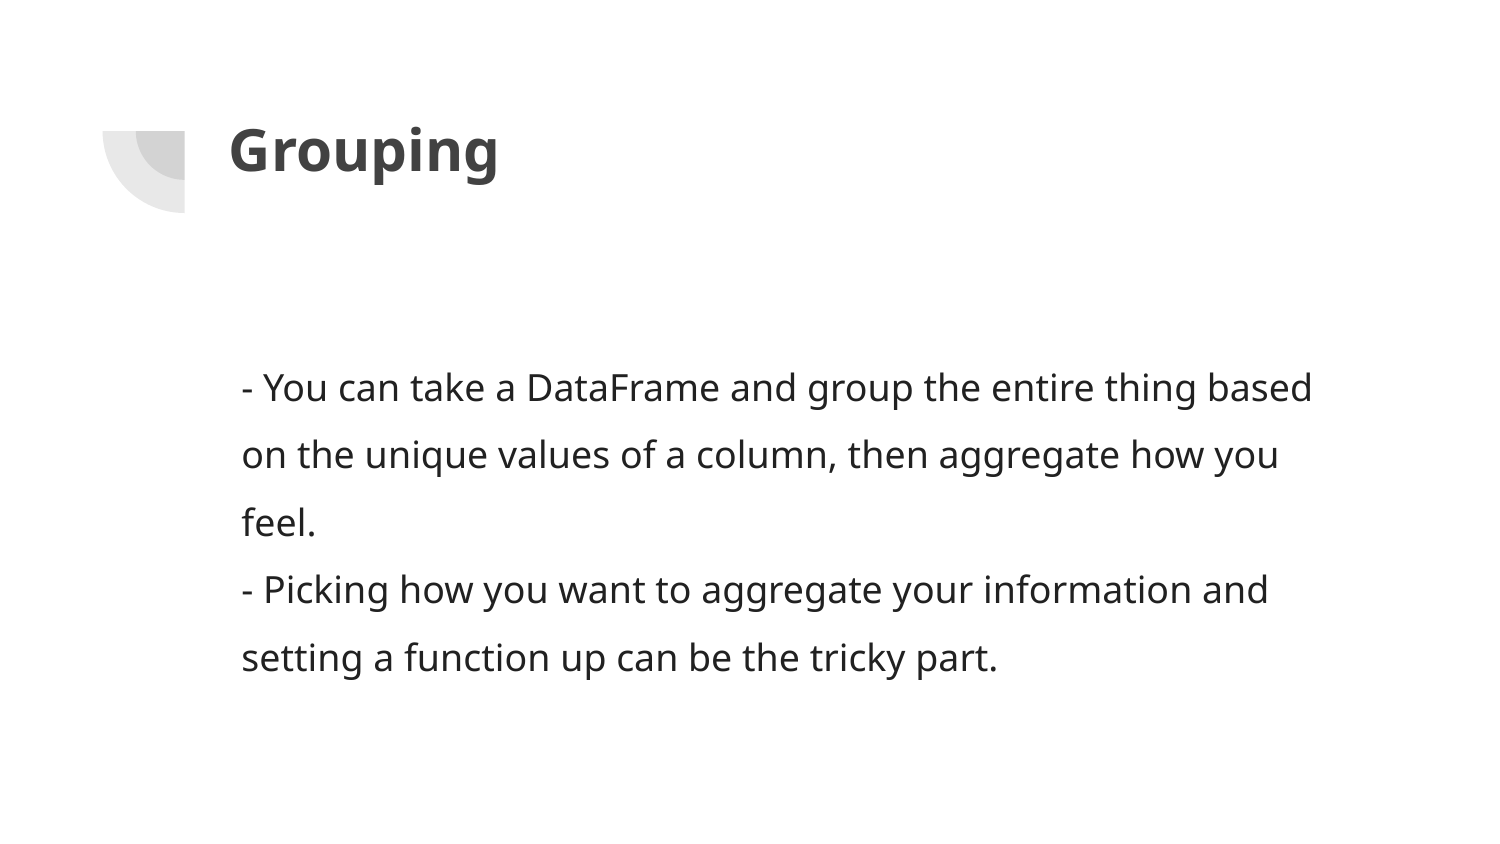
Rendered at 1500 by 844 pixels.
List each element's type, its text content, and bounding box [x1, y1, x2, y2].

list - You can take a DataFrame and group the entire thing based on the unique values of a column, then aggregate how you feel. - Picking how you want to aggregate your information and setting a function up can be the tricky part. [213, 326, 1368, 744]
title Grouping [213, 98, 1368, 263]
